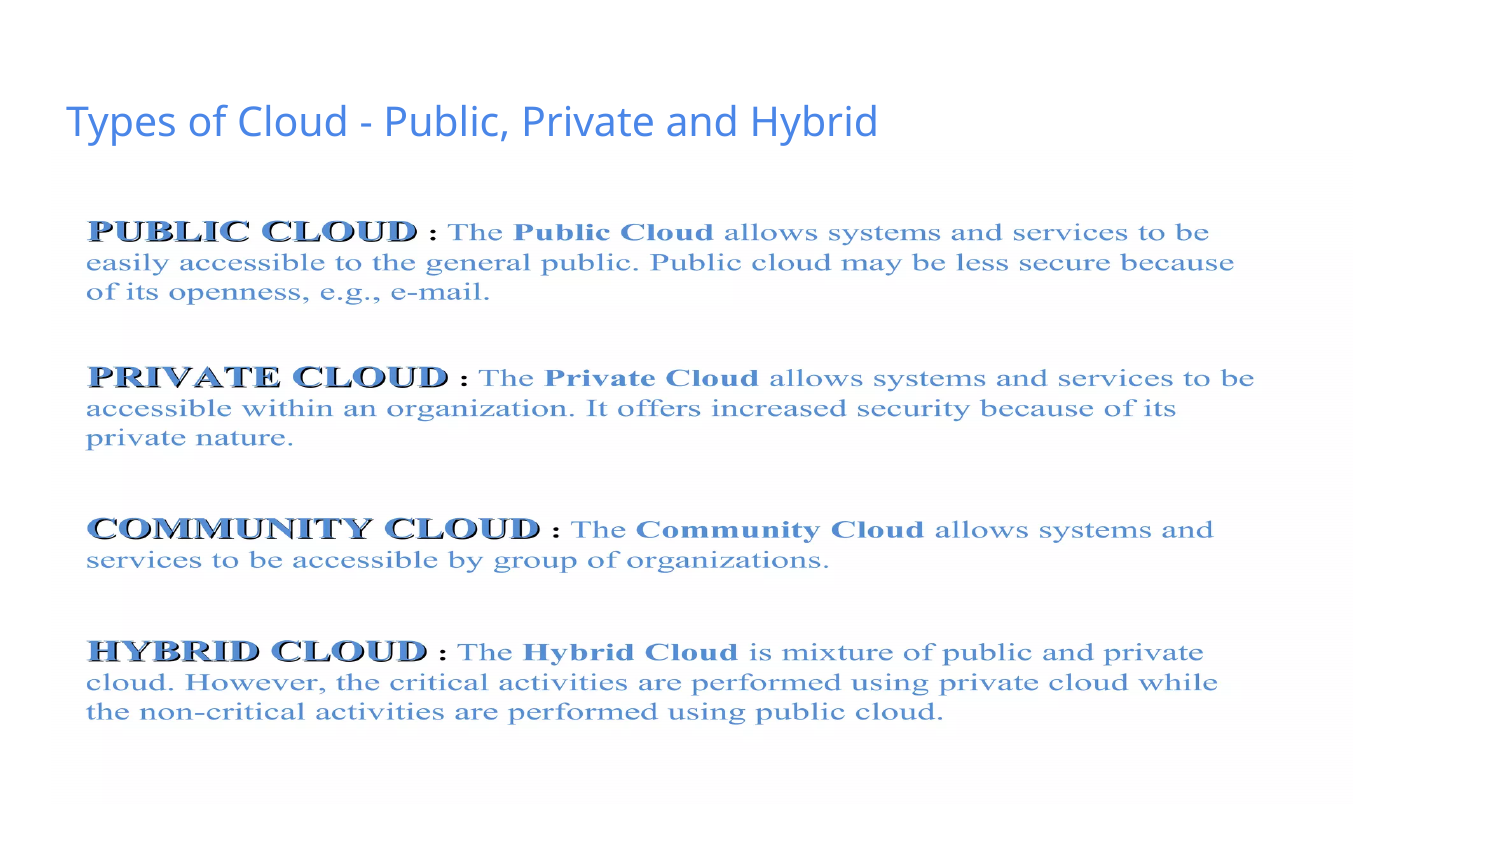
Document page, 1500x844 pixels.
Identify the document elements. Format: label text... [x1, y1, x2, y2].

title Types of Cloud - Public, Private and Hybrid [51, 72, 1449, 167]
picture [50, 148, 1353, 804]
